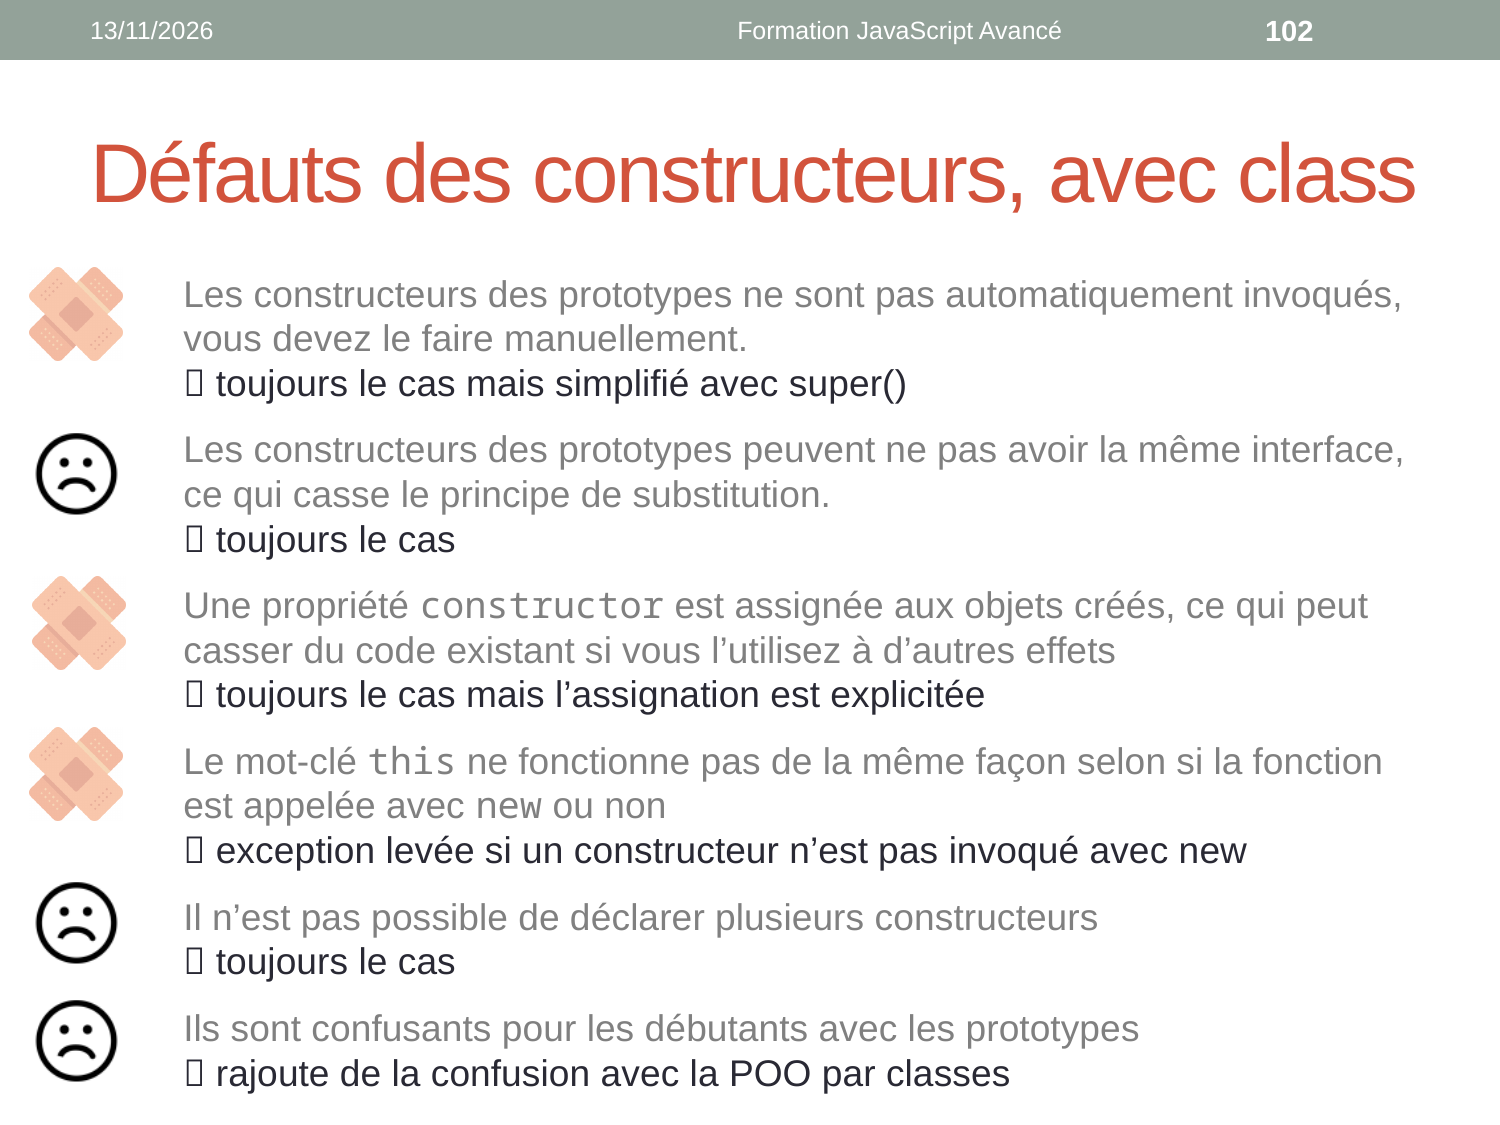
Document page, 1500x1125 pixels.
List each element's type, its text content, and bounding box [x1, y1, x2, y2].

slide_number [75, 3, 550, 57]
picture [33, 432, 119, 516]
footer Formation JavaScript Avancé [562, 3, 1238, 57]
picture [31, 576, 126, 670]
title Défauts des constructeurs, avec class [75, 87, 1471, 250]
picture [33, 999, 119, 1083]
slide_number 102 [1250, 3, 1425, 57]
picture [29, 266, 123, 361]
picture [33, 881, 119, 965]
list Les constructeurs des prototypes ne sont pas automatiquement invoqués, vous devez le faire manuellement.  toujours le cas mais simplifié avec super() Les constructeurs des prototypes peuvent ne pas avoir la même interface, ce qui casse le principe de substitution.  toujours le cas Une propriété constructor est assignée aux objets créés, ce qui peut casser du code existant si vous l’utilisez à d’autres effets  toujours le cas mais l’assignation est explicitée Le mot-clé this ne fonctionne pas de la même façon selon si la fonction est appelée avec new ou non  exception levée si un constructeur n’est pas invoqué avec new Il n’est pas possible de déclarer plusieurs constructeurs  toujours le cas Ils sont confusants pour les débutants avec les prototypes  rajoute de la confusion avec la POO par classes [125, 262, 1425, 1106]
picture [29, 727, 123, 822]
